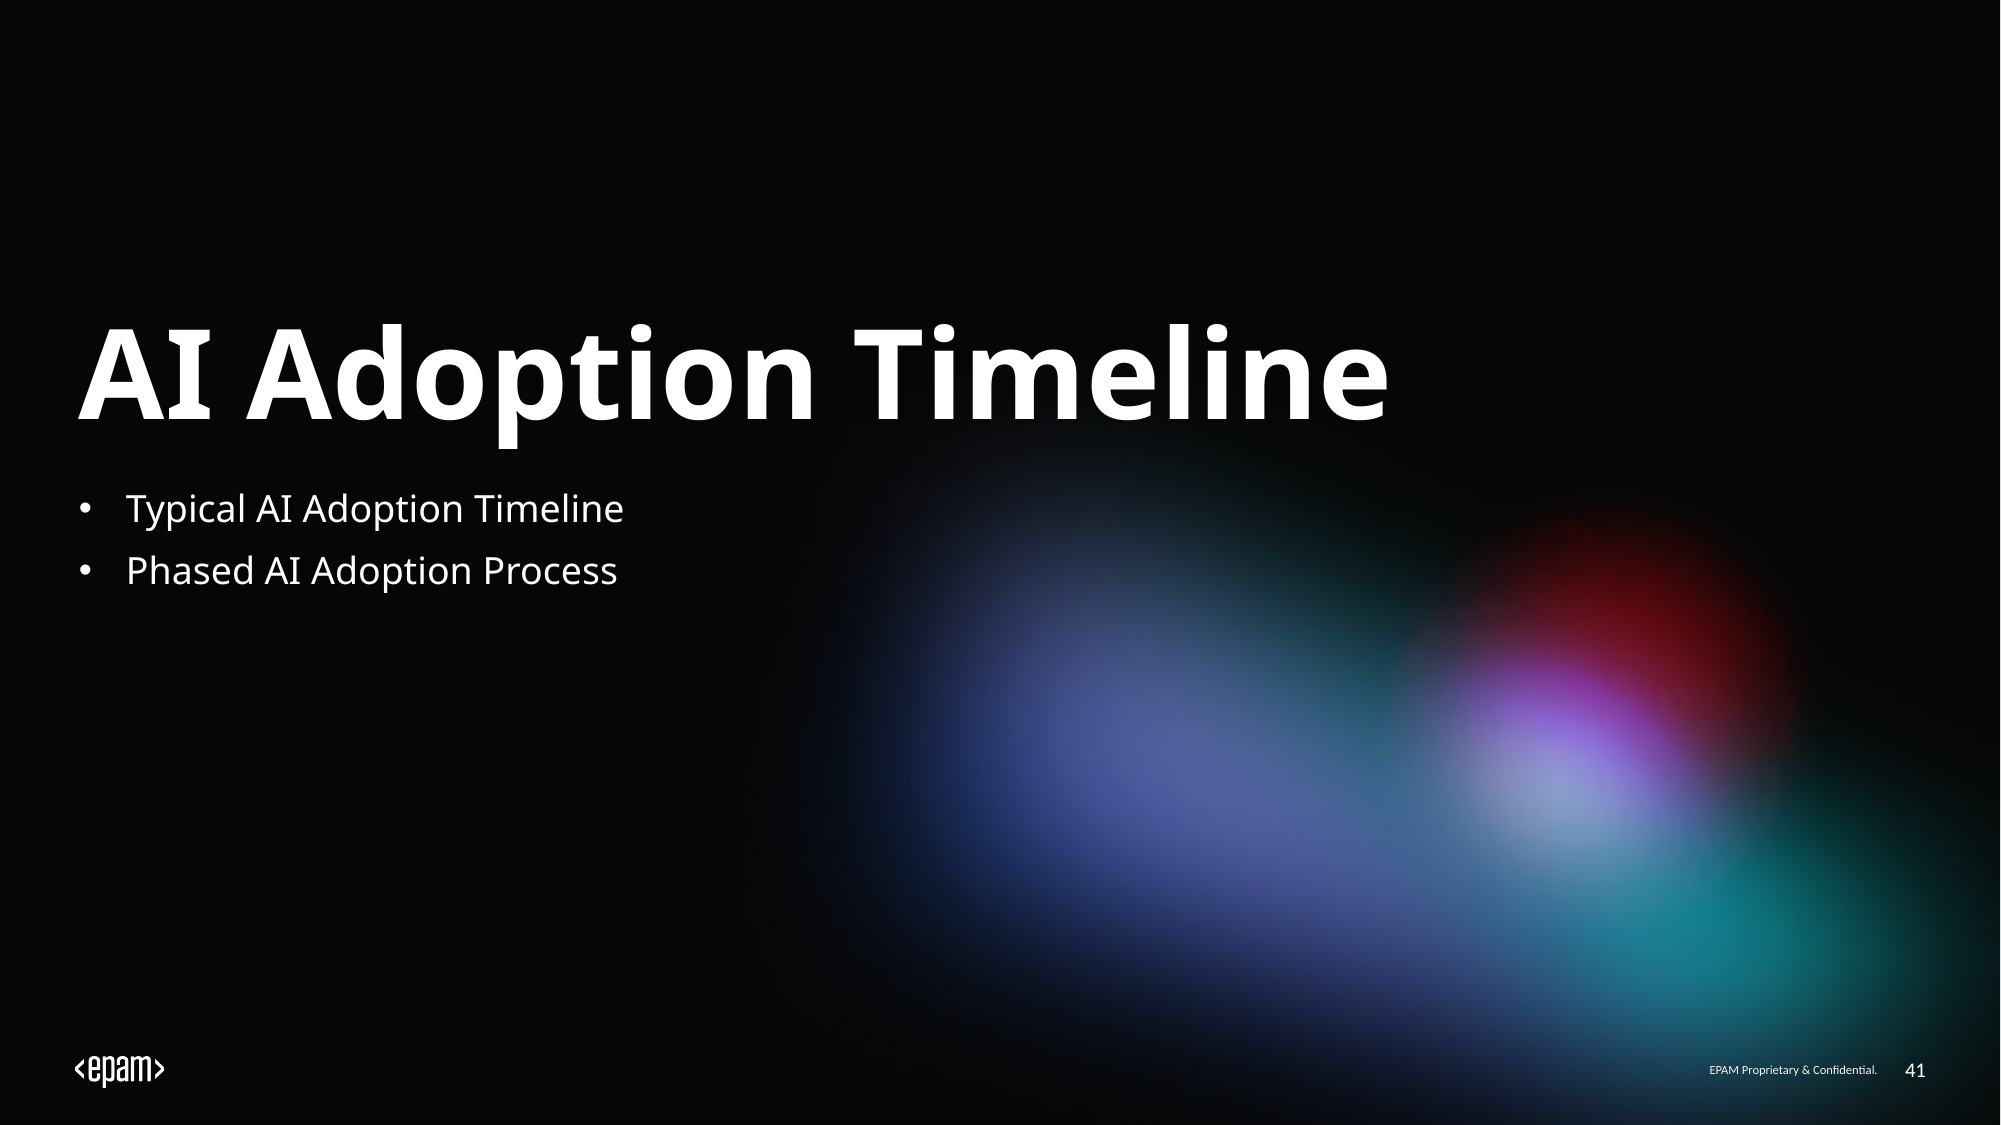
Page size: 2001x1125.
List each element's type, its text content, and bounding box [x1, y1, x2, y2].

picture [0, 0, 2001, 1125]
title AI Adoption Timeline [78, 294, 1734, 446]
list Typical AI Adoption Timeline Phased AI Adoption Process [78, 480, 827, 596]
